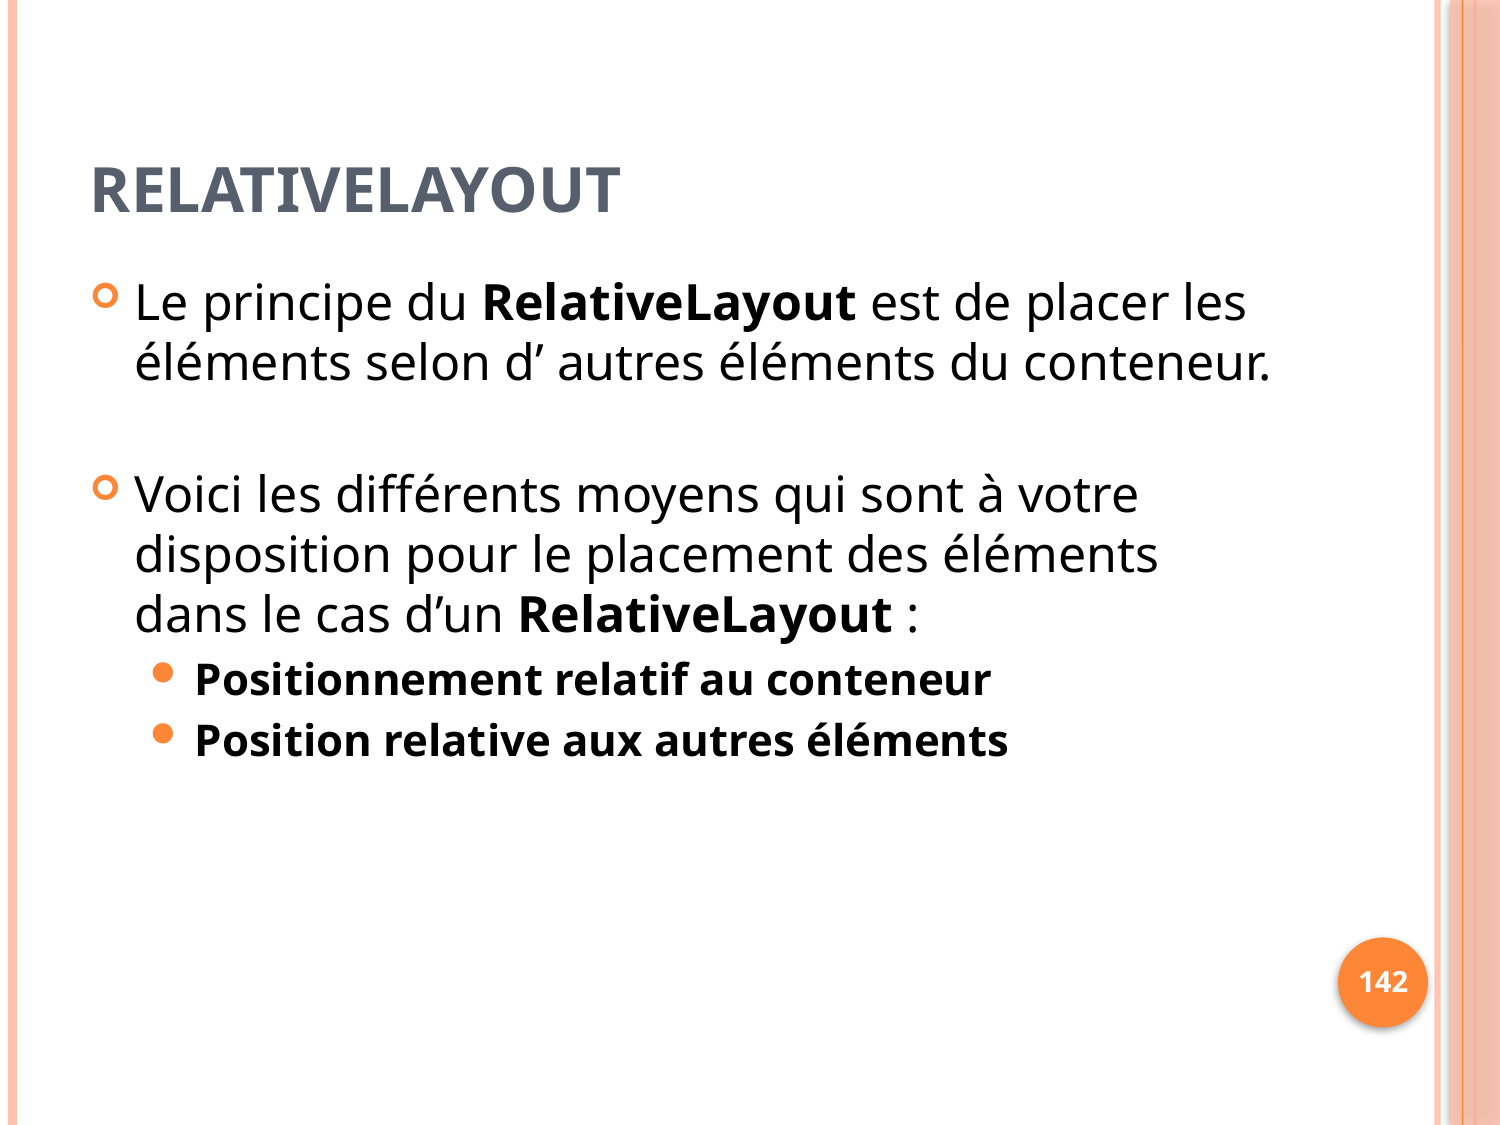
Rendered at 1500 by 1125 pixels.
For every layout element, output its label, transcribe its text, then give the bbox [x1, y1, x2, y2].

slide_number 142 [1333, 940, 1434, 1027]
title RelativeLayout [75, 45, 1300, 233]
list Le principe du RelativeLayout est de placer les éléments selon d’ autres éléments du conteneur. Voici les différents moyens qui sont à votre disposition pour le placement des éléments dans le cas d’un RelativeLayout : Positionnement relatif au conteneur Position relative aux autres éléments [75, 262, 1300, 1062]
